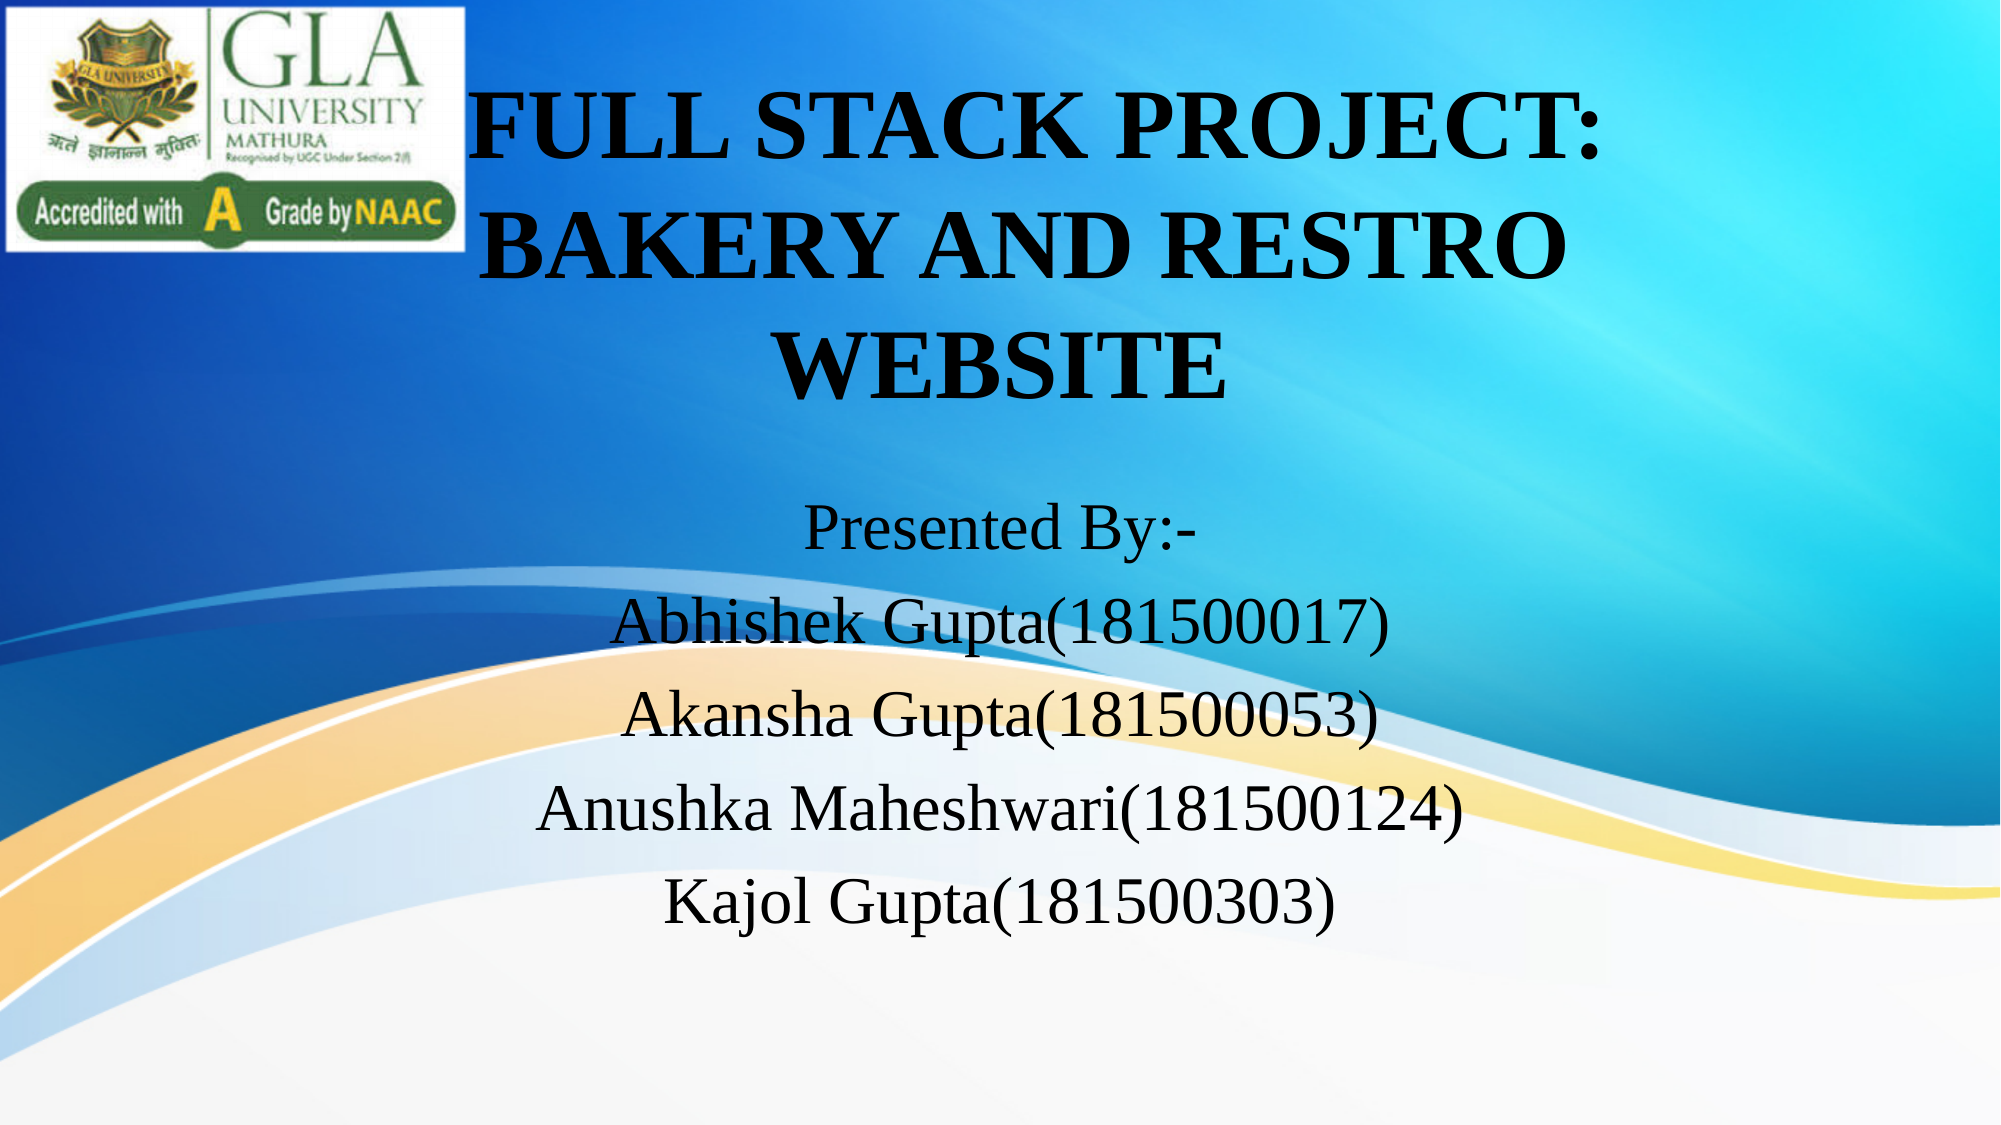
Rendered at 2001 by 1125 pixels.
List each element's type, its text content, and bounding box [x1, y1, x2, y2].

title FULL STACK PROJECT: BAKERY AND RESTRO WEBSITE [102, 46, 1898, 475]
subtitle Presented By:- Abhishek Gupta(181500017) Akansha Gupta(181500053) Anushka Maheshwari(181500124) Kajol Gupta(181500303) [102, 475, 1900, 1004]
picture [0, 0, 2001, 1125]
